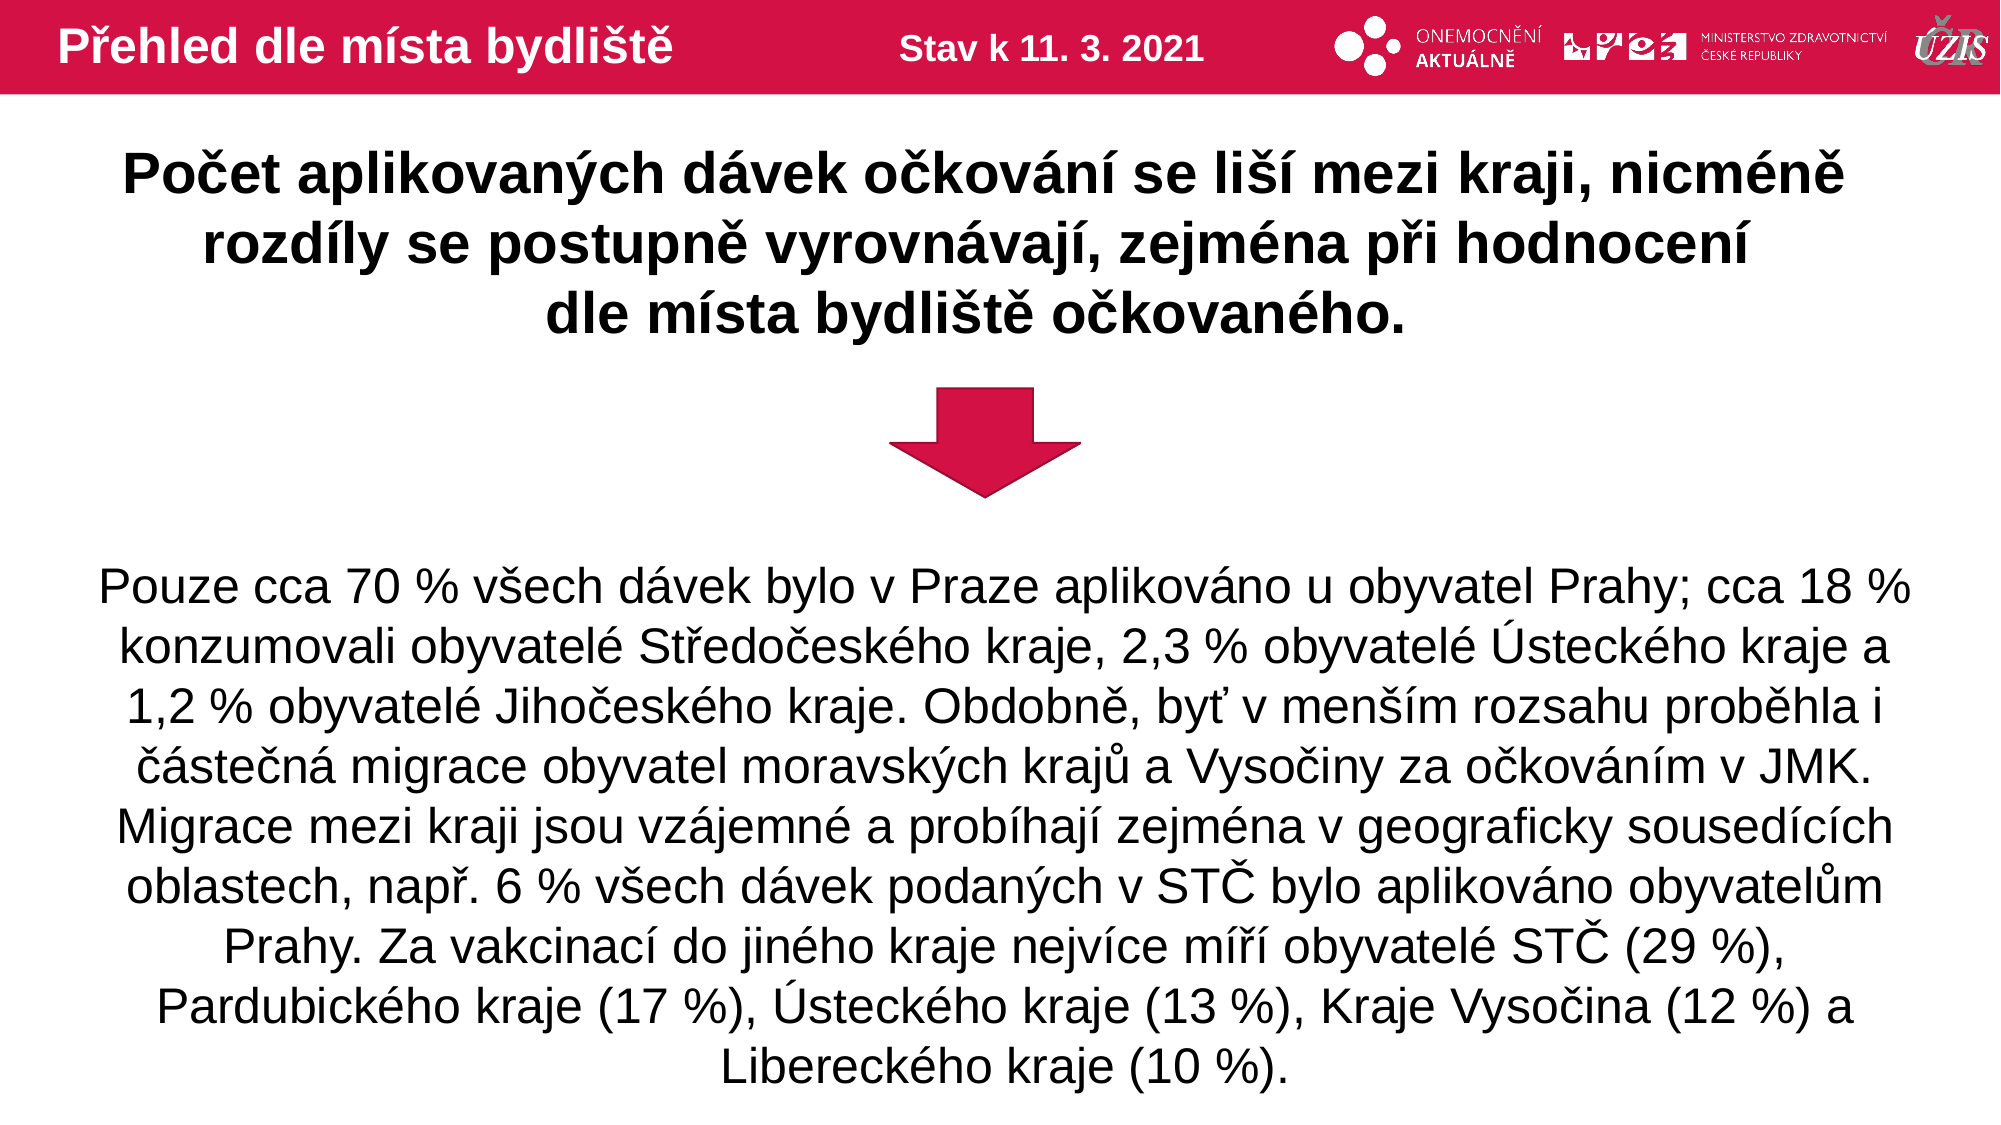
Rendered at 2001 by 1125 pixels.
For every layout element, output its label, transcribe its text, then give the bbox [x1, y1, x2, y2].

text_box Stav k 11. 3. 2021 [884, 16, 1329, 77]
text_box [889, 387, 1082, 499]
text_box Počet aplikovaných dávek očkování se liší mezi kraji, nicméně rozdíly se postupně vyrovnávají, zejména při hodnocení dle místa bydliště očkovaného. [67, 127, 1903, 353]
picture [1563, 31, 1888, 60]
picture [1334, 16, 1542, 76]
text_box Pouze cca 70 % všech dávek bylo v Praze aplikováno u obyvatel Prahy; cca 18 % konzumovali obyvatelé Středočeského kraje, 2,3 % obyvatelé Ústeckého kraje a 1,2 % obyvatelé Jihočeského kraje. Obdobně, byť v menším rozsahu proběhla i částečná migrace obyvatel moravských krajů a Vysočiny za očkováním v JMK. Migrace mezi kraji jsou vzájemné a probíhají zejména v geograficky sousedících oblastech, např. 6 % všech dávek podaných v STČ bylo aplikováno obyvatelům Prahy. Za vakcinací do jiného kraje nejvíce míří obyvatelé STČ (29 %), Pardubického kraje (17 %), Ústeckého kraje (13 %), Kraje Vysočina (12 %) a Libereckého kraje (10 %). [62, 546, 1949, 1102]
title Přehled dle místa bydliště [42, 0, 1262, 95]
picture [1915, 15, 1989, 66]
